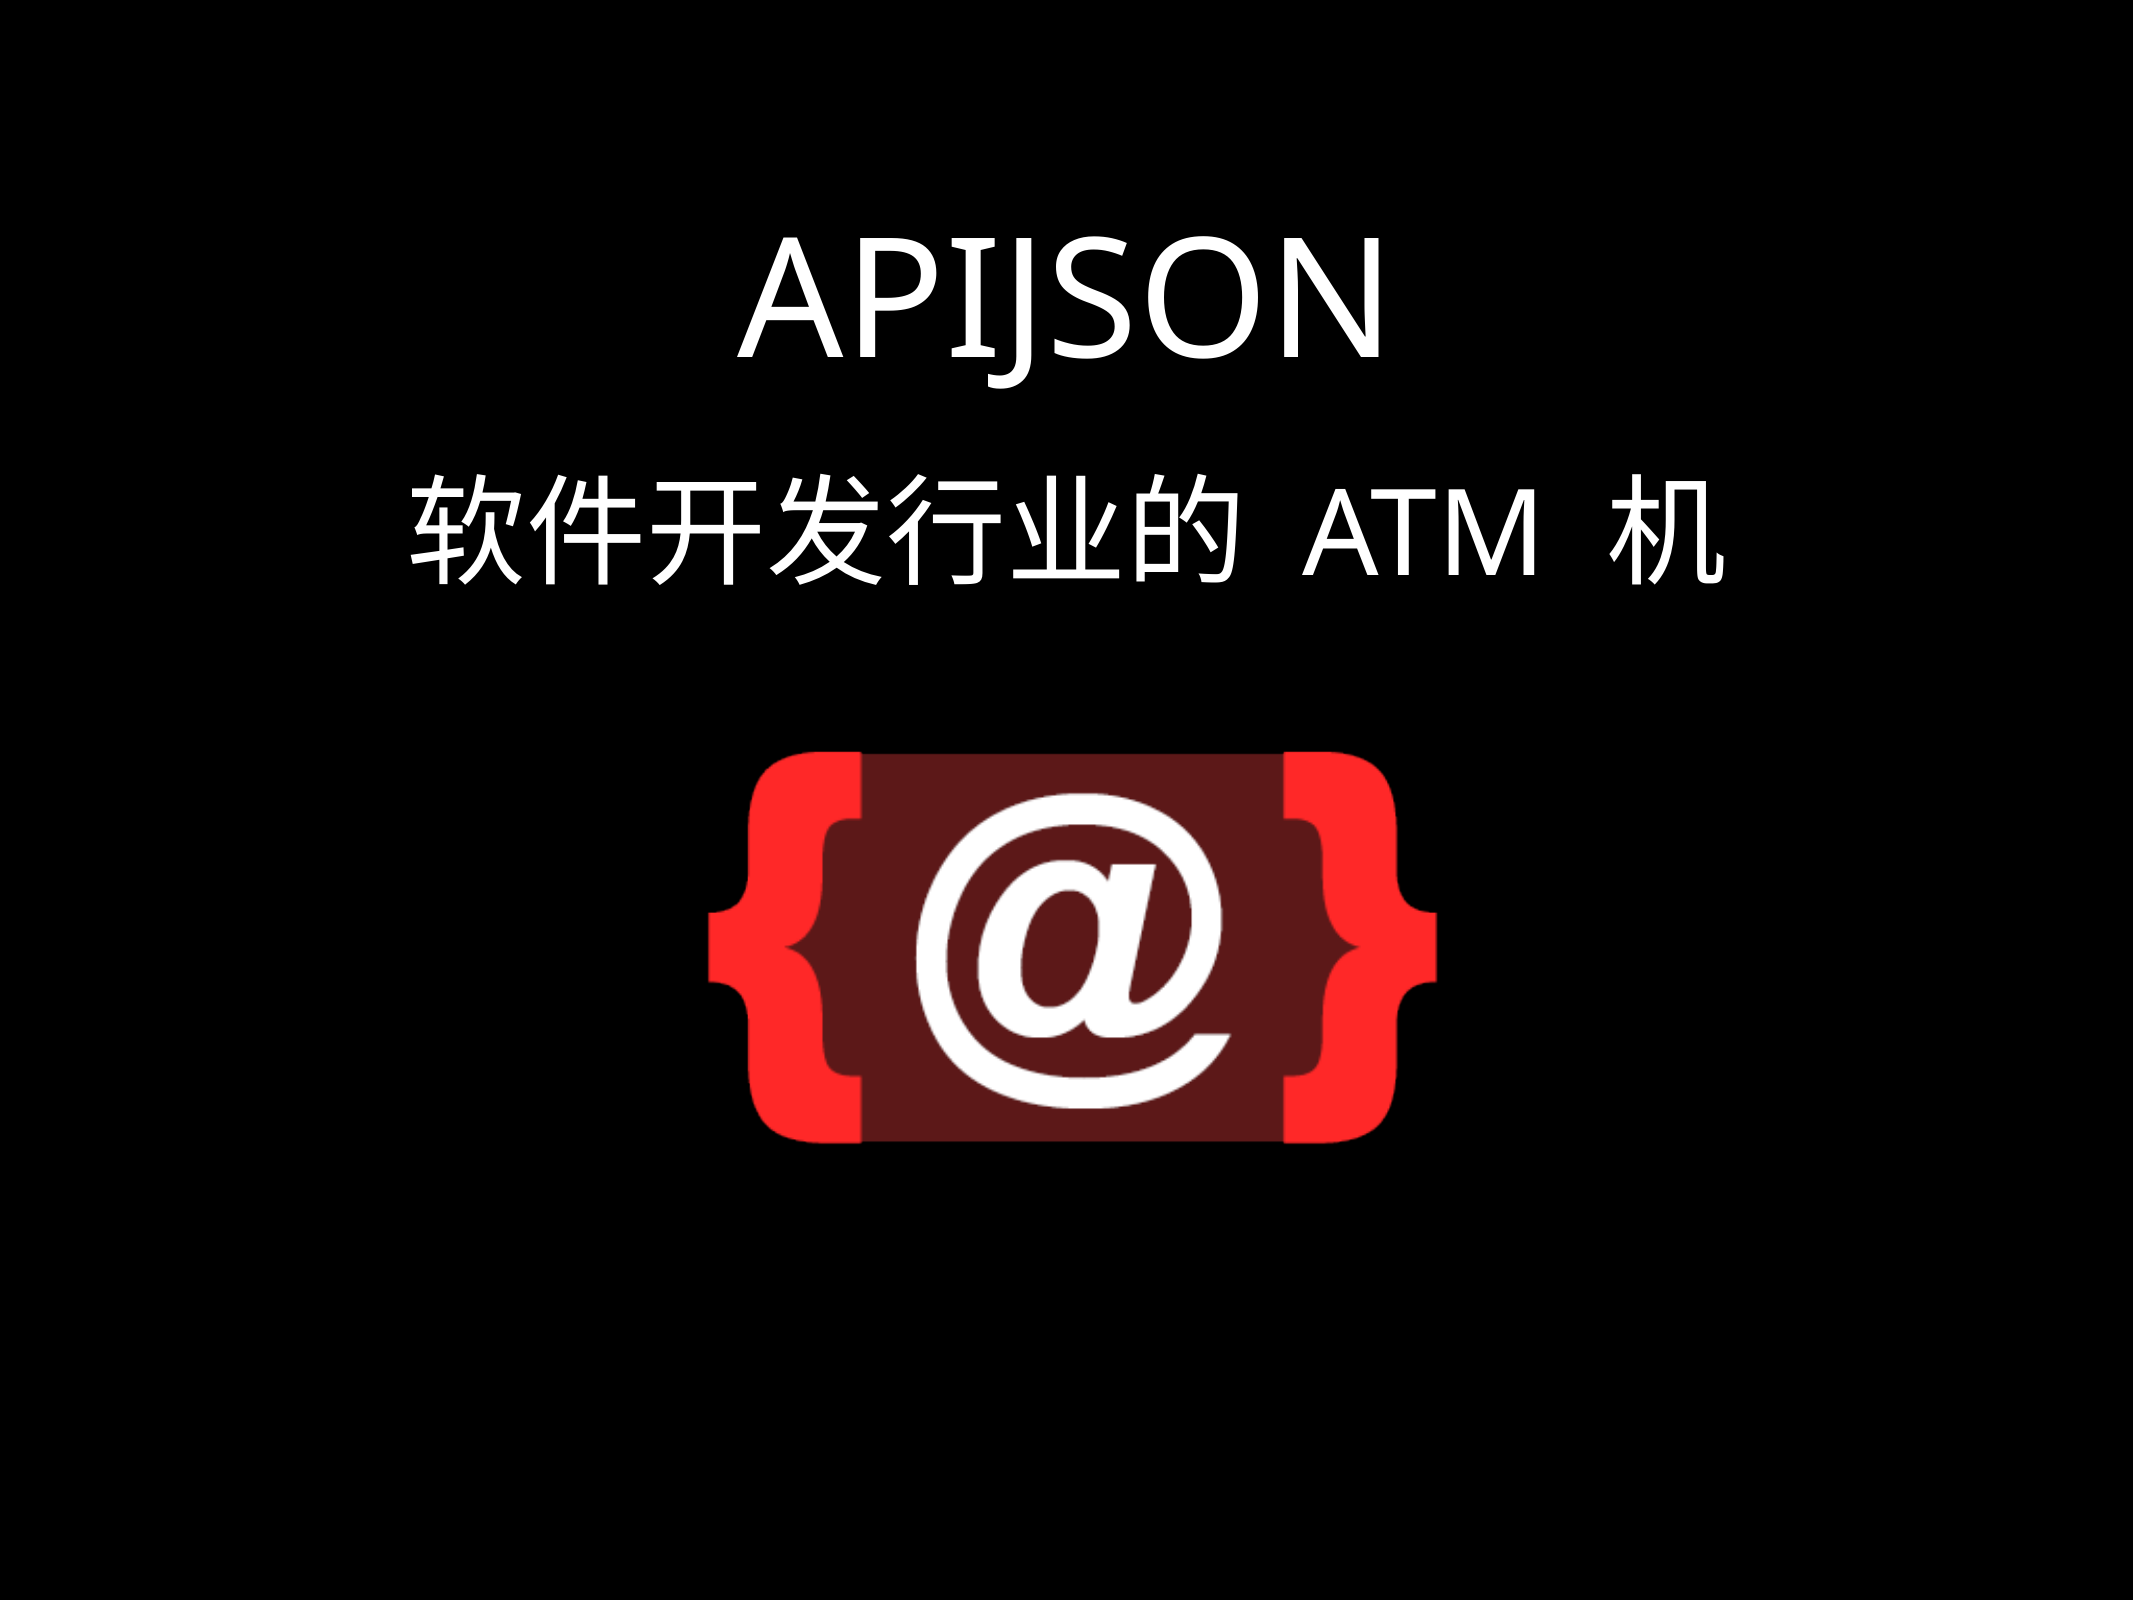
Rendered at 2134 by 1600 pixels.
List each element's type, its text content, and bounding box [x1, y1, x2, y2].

title APIJSON [207, 149, 1926, 400]
picture [649, 679, 1484, 1226]
subtitle 软件开发行业的 ATM 机 [207, 446, 1926, 633]
